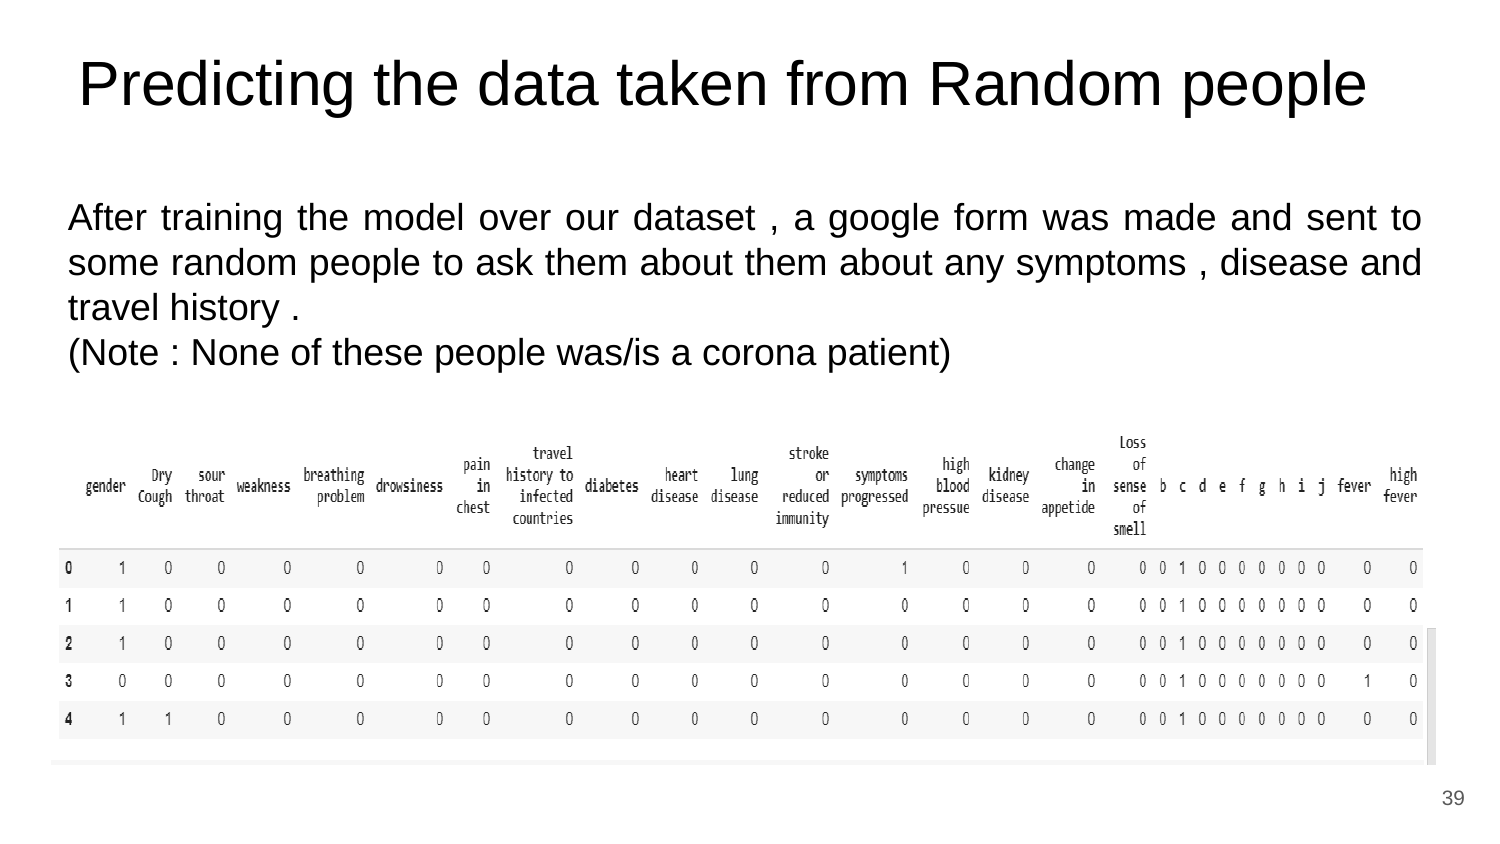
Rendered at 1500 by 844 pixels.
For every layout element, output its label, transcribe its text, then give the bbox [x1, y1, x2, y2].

text_box After training the model over our dataset , a google form was made and sent to some random people to ask them about them about any symptoms , disease and travel history . (Note : None of these people was/is a corona patient) This collected data was cleaned and preprocessed to be predicted as follows - [52, 177, 1438, 395]
slide_number ‹#› [1389, 764, 1480, 830]
title Predicting the data taken from Random people [63, 27, 1462, 122]
picture [50, 421, 1437, 766]
